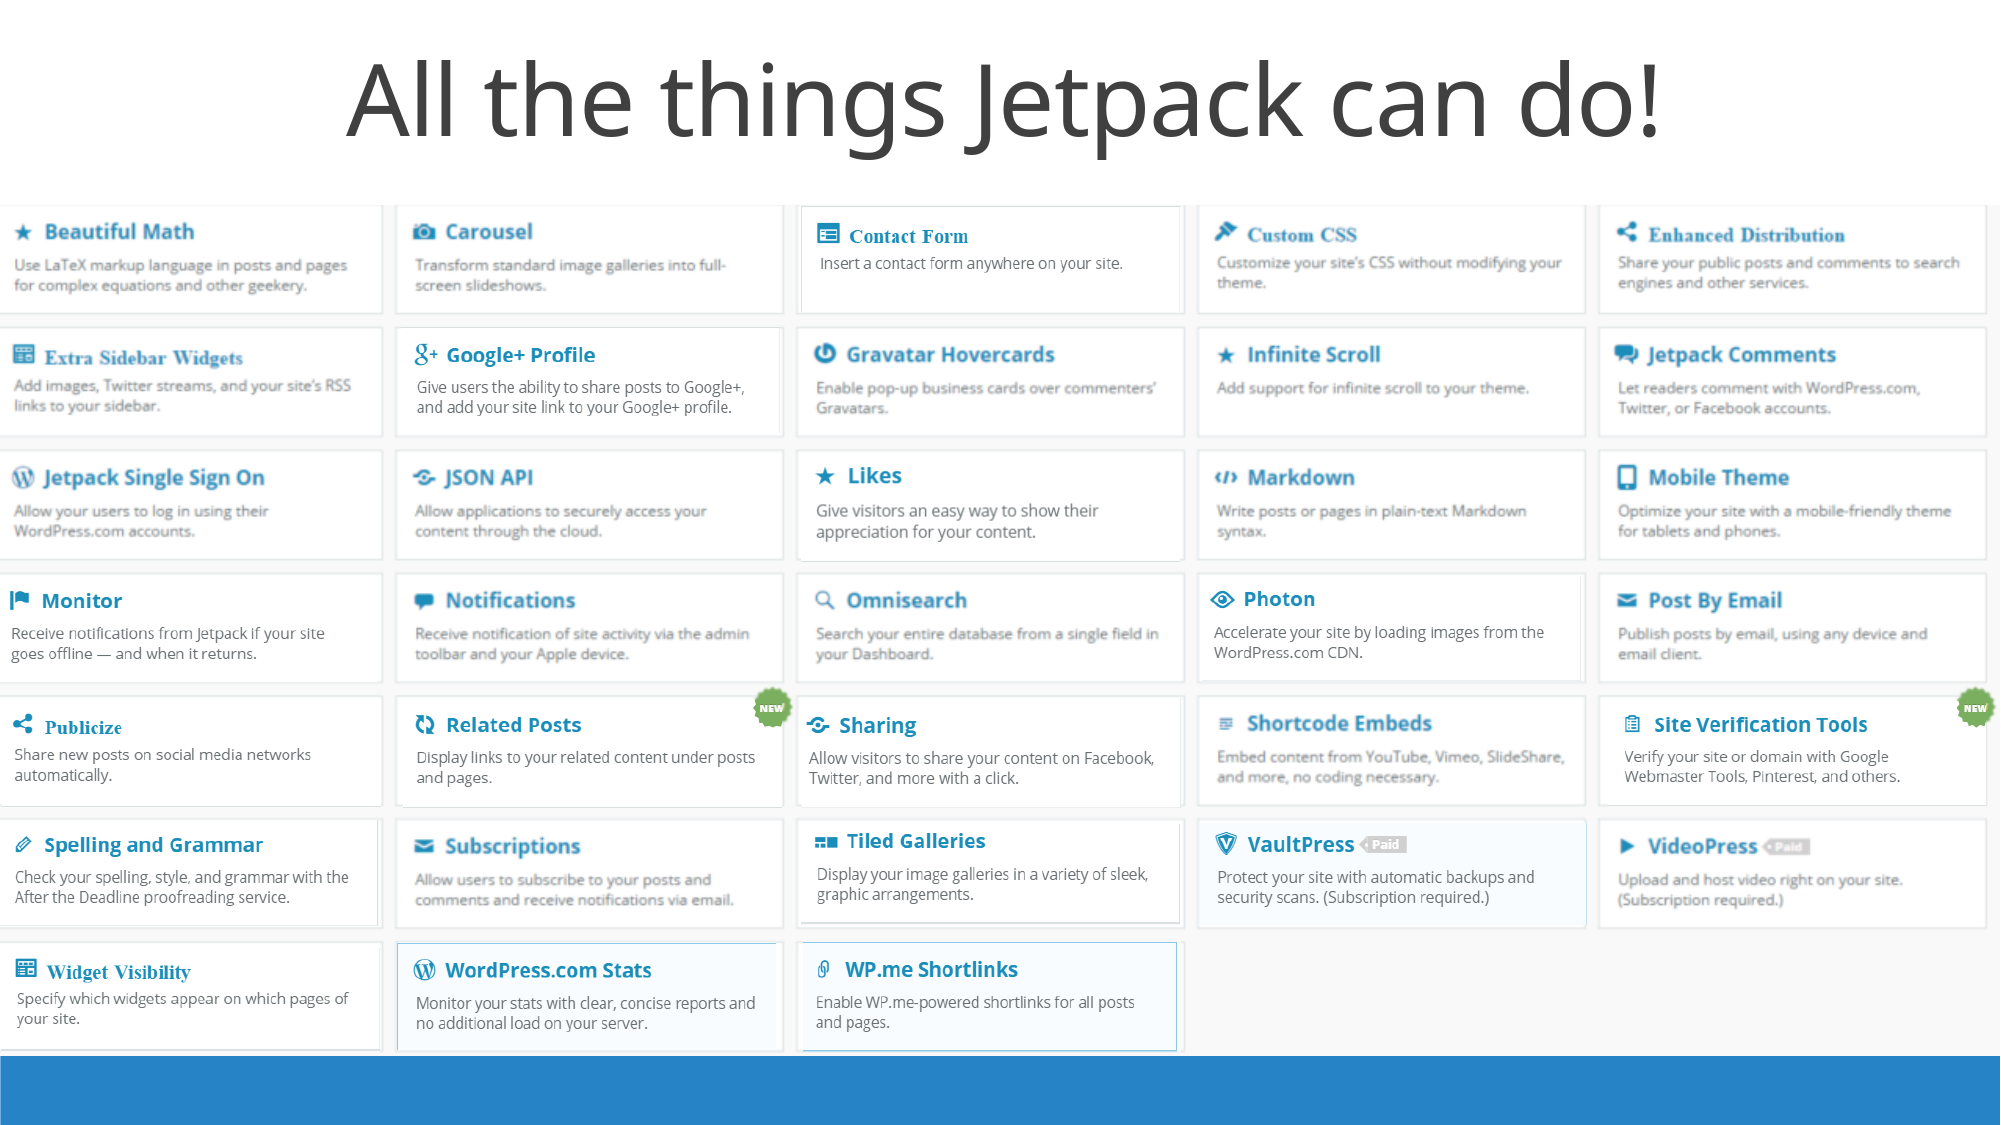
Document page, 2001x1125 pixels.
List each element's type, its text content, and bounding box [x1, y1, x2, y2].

picture [402, 698, 782, 809]
picture [0, 820, 380, 926]
picture [801, 824, 1181, 926]
picture [1201, 576, 1581, 681]
picture [802, 940, 1182, 1052]
picture [401, 325, 781, 434]
picture [801, 697, 1181, 808]
picture [1199, 822, 1587, 926]
picture [397, 942, 777, 1051]
picture [0, 577, 379, 684]
title All the things Jetpack can do! [180, 47, 1830, 201]
picture [801, 205, 1181, 312]
picture [800, 453, 1180, 564]
picture [1608, 700, 1987, 811]
picture [1, 699, 381, 809]
picture [0, 947, 380, 1054]
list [0, 204, 2000, 1057]
